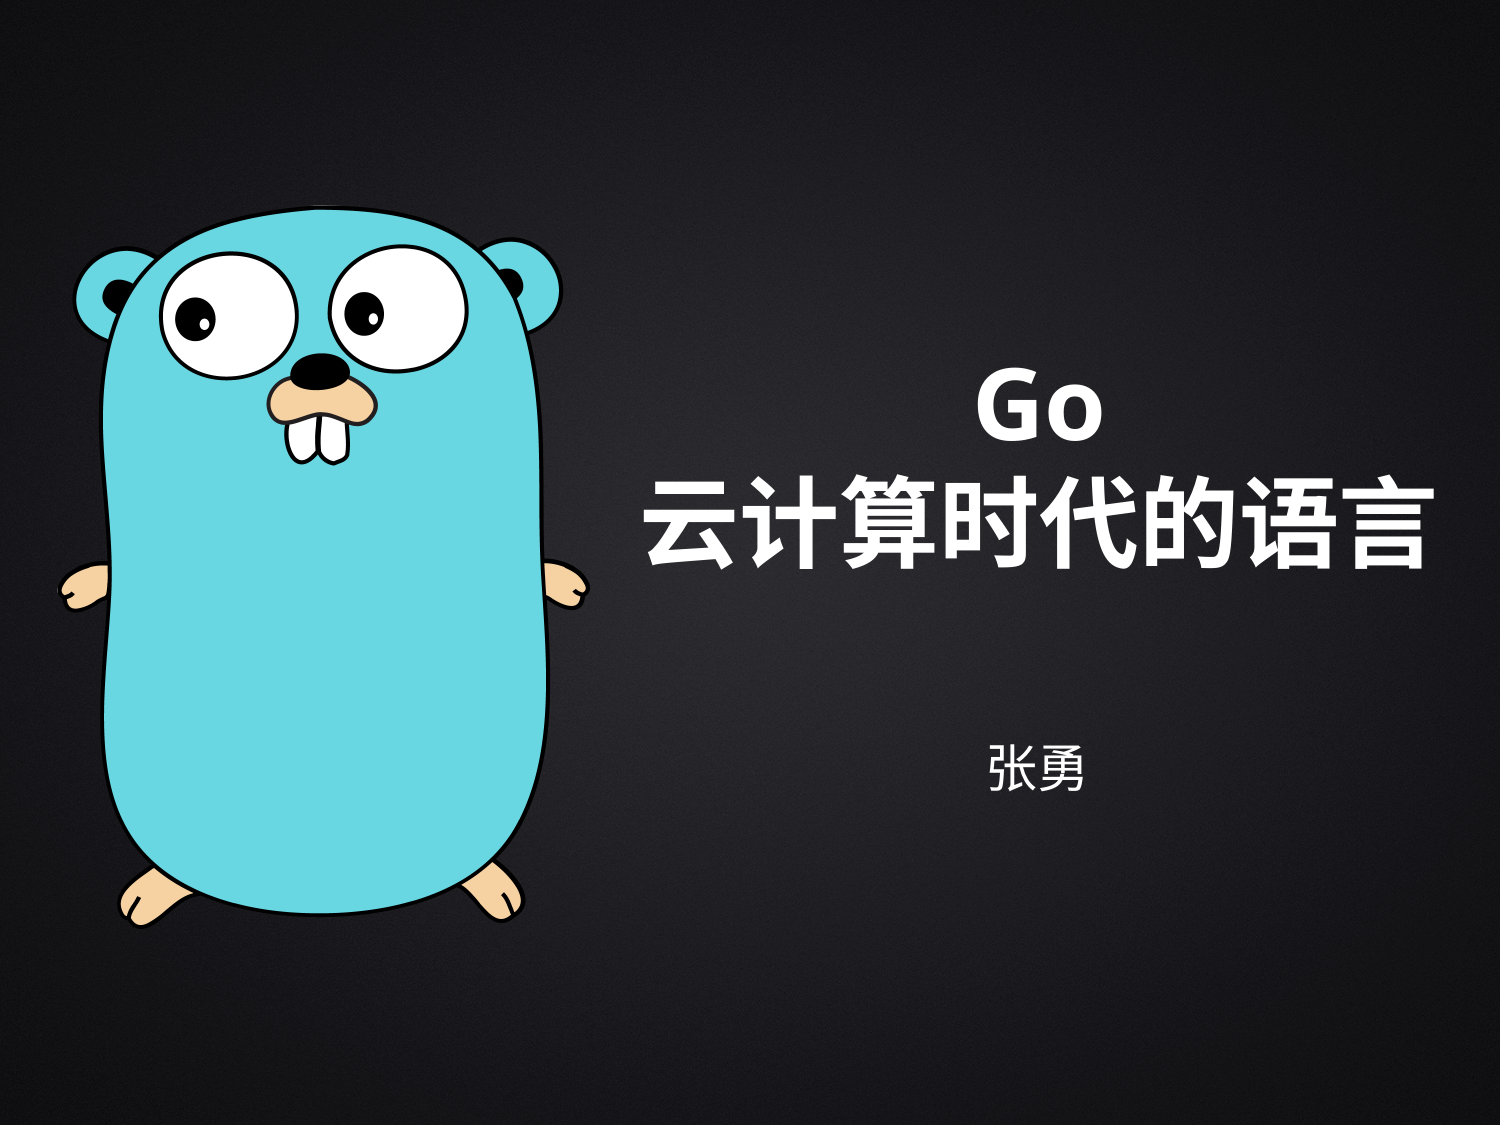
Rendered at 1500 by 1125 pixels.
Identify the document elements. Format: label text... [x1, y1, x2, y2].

text_box 张勇 [970, 727, 1109, 806]
picture [0, 0, 1500, 1125]
text_box Go 云计算时代的语言 [624, 333, 1455, 588]
